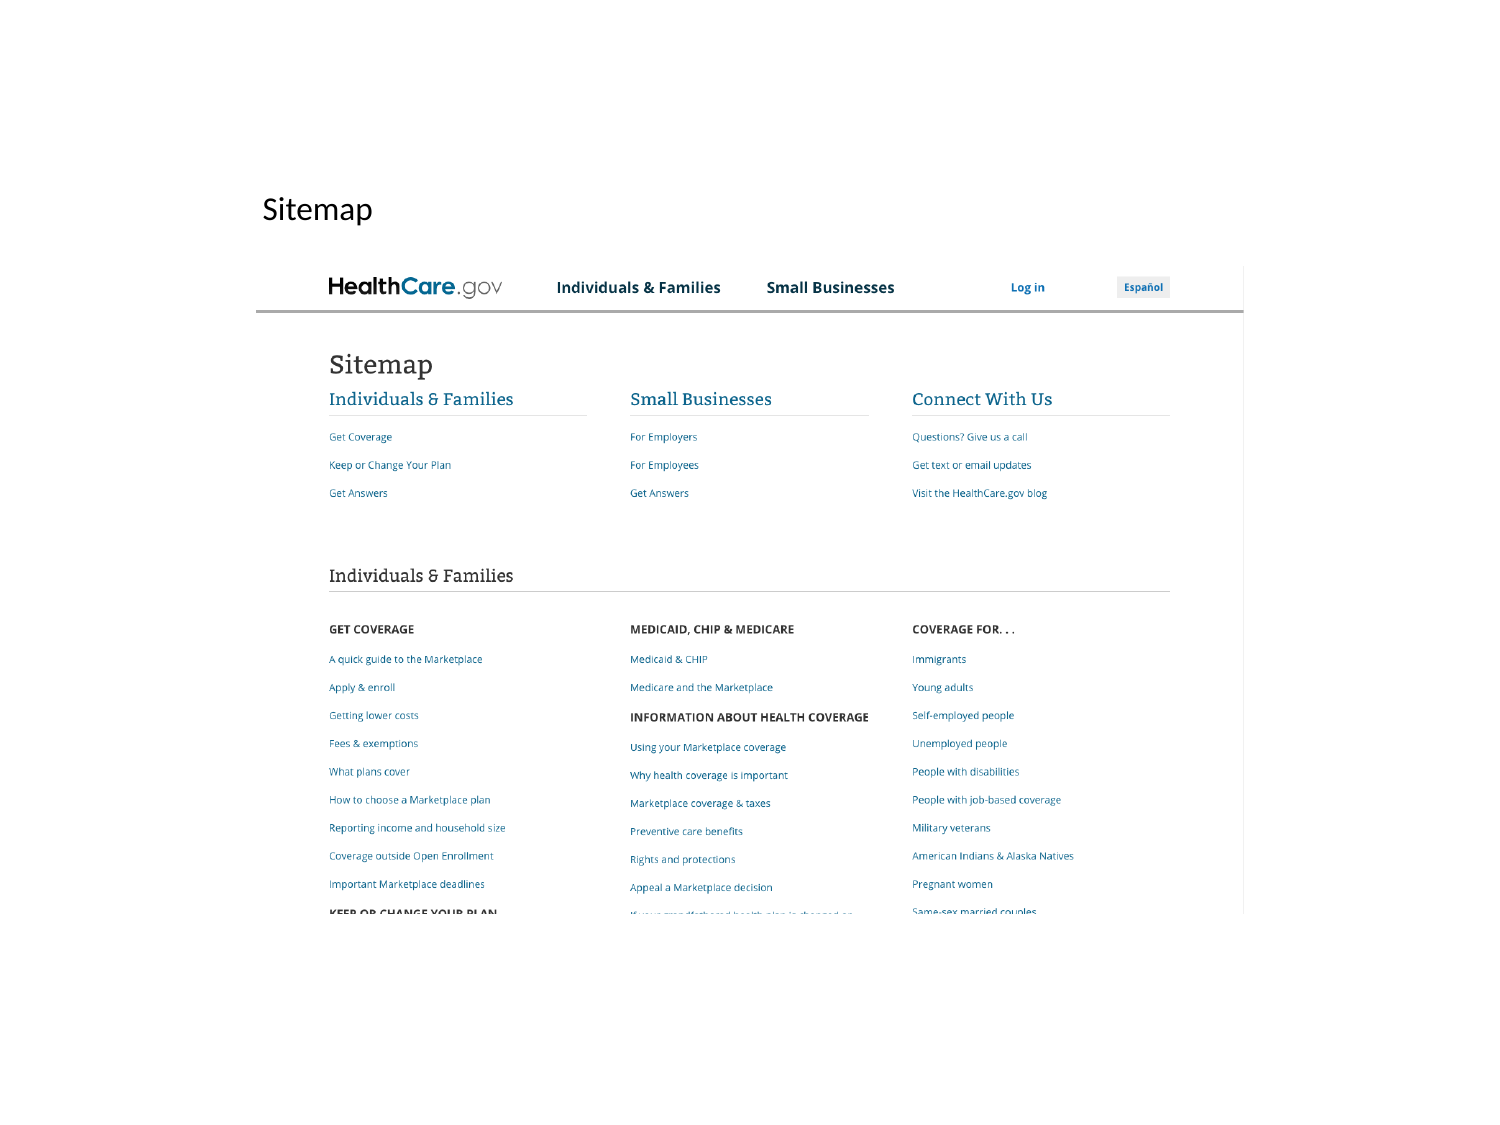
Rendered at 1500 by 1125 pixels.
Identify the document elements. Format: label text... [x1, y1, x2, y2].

text_box Sitemap [247, 179, 656, 235]
picture [255, 266, 1245, 914]
